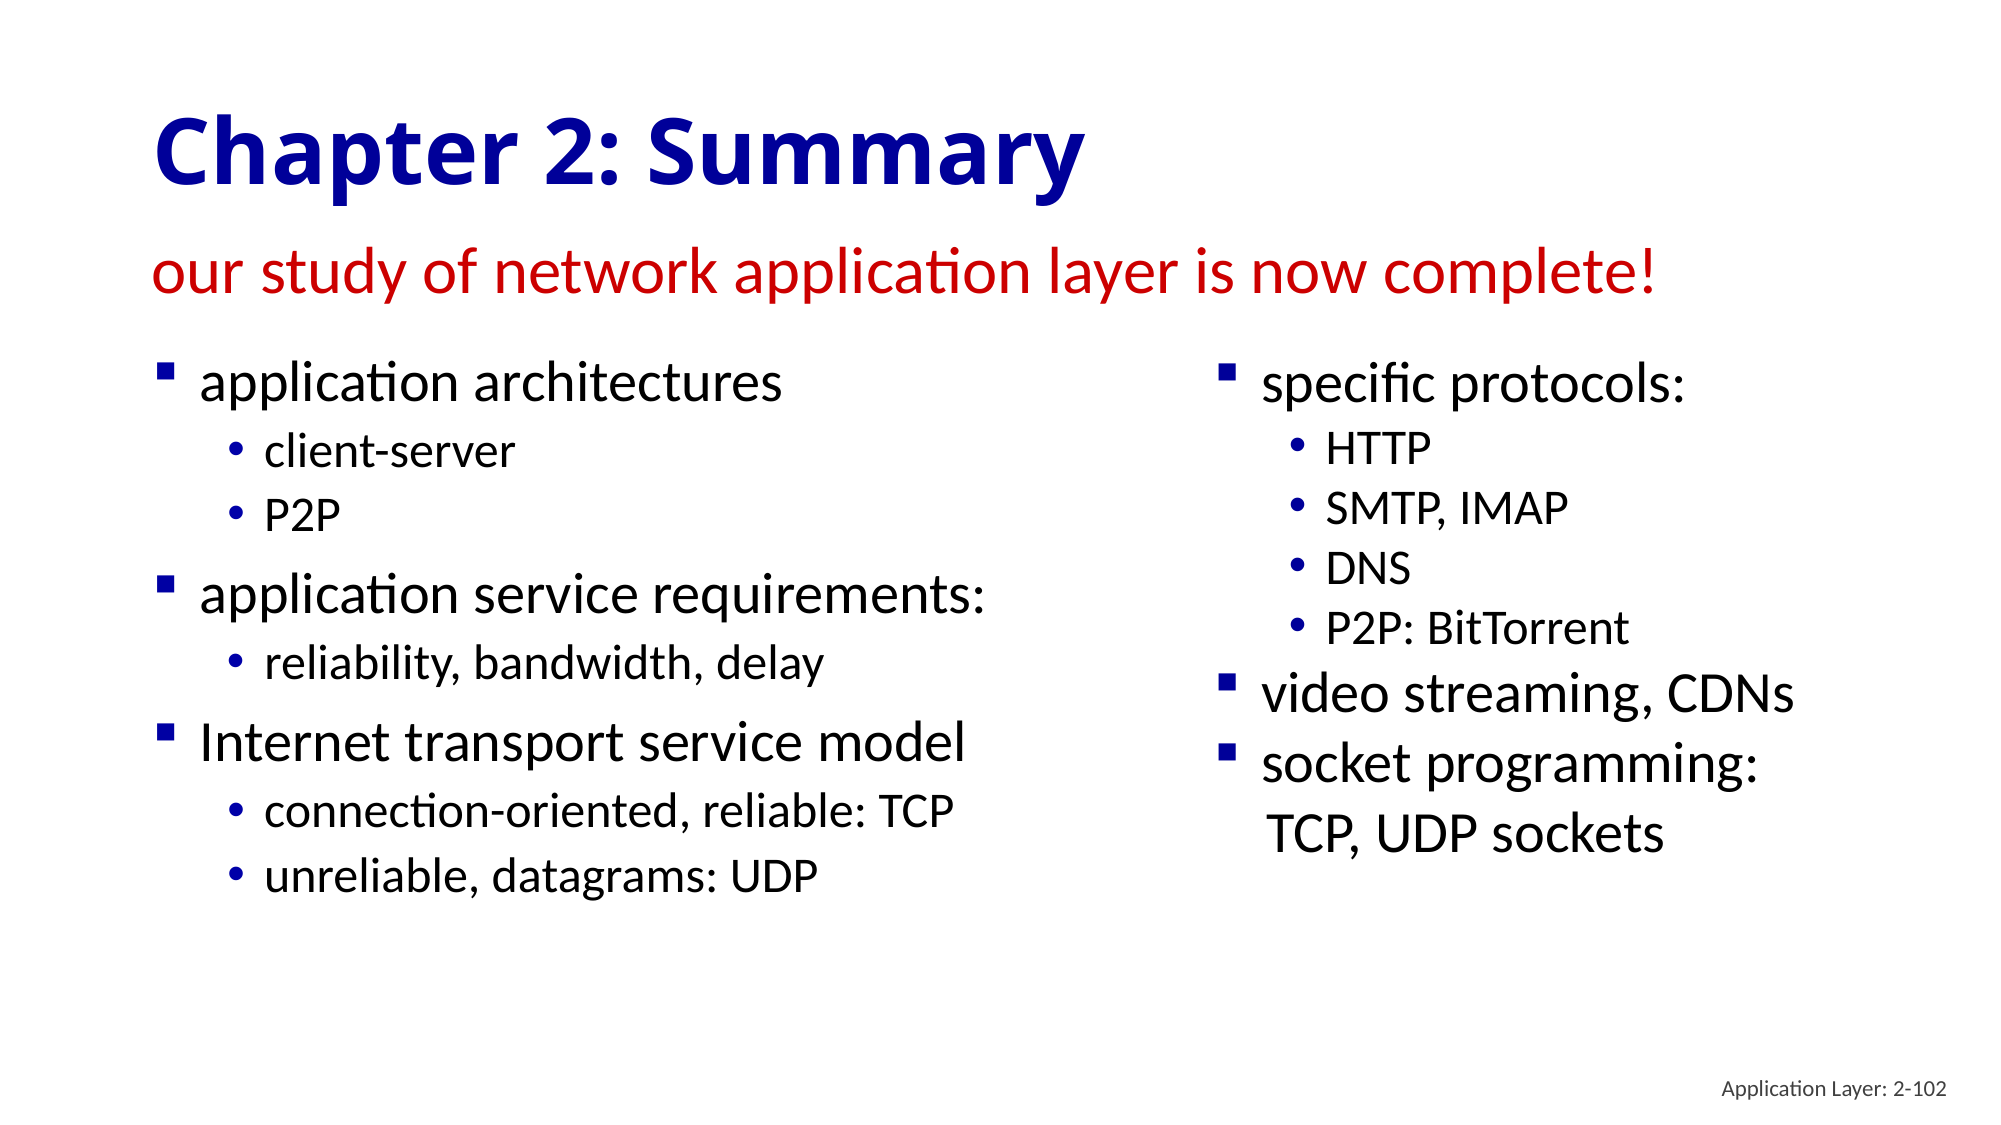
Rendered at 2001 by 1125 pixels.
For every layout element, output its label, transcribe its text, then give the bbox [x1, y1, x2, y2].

slide_number Application Layer: 2-102 [1512, 1056, 1963, 1117]
text_box specific protocols: HTTP SMTP, IMAP DNS P2P: BitTorrent video streaming, CDNs socket programming: TCP, UDP sockets [1199, 337, 1963, 941]
list application architectures client-server P2P application service requirements: reliability, bandwidth, delay Internet transport service model connection-oriented, reliable: TCP unreliable, datagrams: UDP [137, 343, 1075, 1032]
title Chapter 2: Summary [137, 74, 1863, 221]
text_box our study of network application layer is now complete! [115, 228, 1791, 340]
